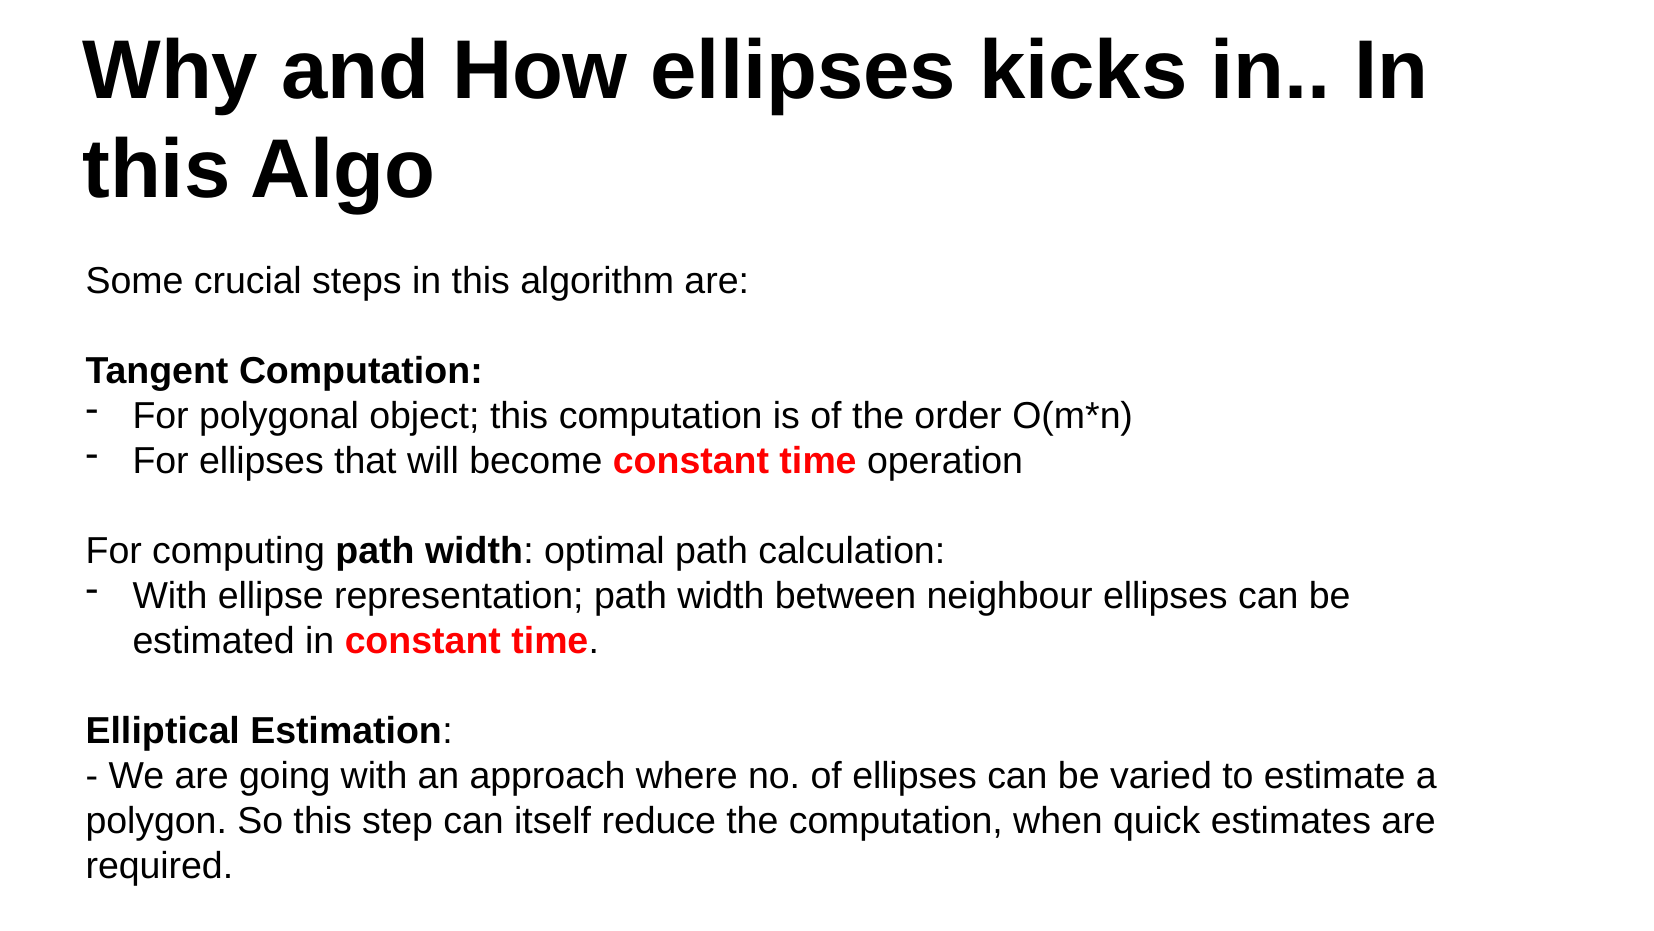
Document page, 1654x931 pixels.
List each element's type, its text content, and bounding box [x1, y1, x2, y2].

title Why and How ellipses kicks in.. In this Algo [82, 37, 1571, 193]
text_box Some crucial steps in this algorithm are: Tangent Computation: For polygonal object; this computation is of the order O(m*n) For ellipses that will become constant time operation For computing path width: optimal path calculation: With ellipse representation; path width between neighbour ellipses can be estimated in constant time. Elliptical Estimation: - We are going with an approach where no. of ellipses can be varied to estimate a polygon. So this step can itself reduce the computation, when quick estimates are required. [70, 248, 1465, 894]
